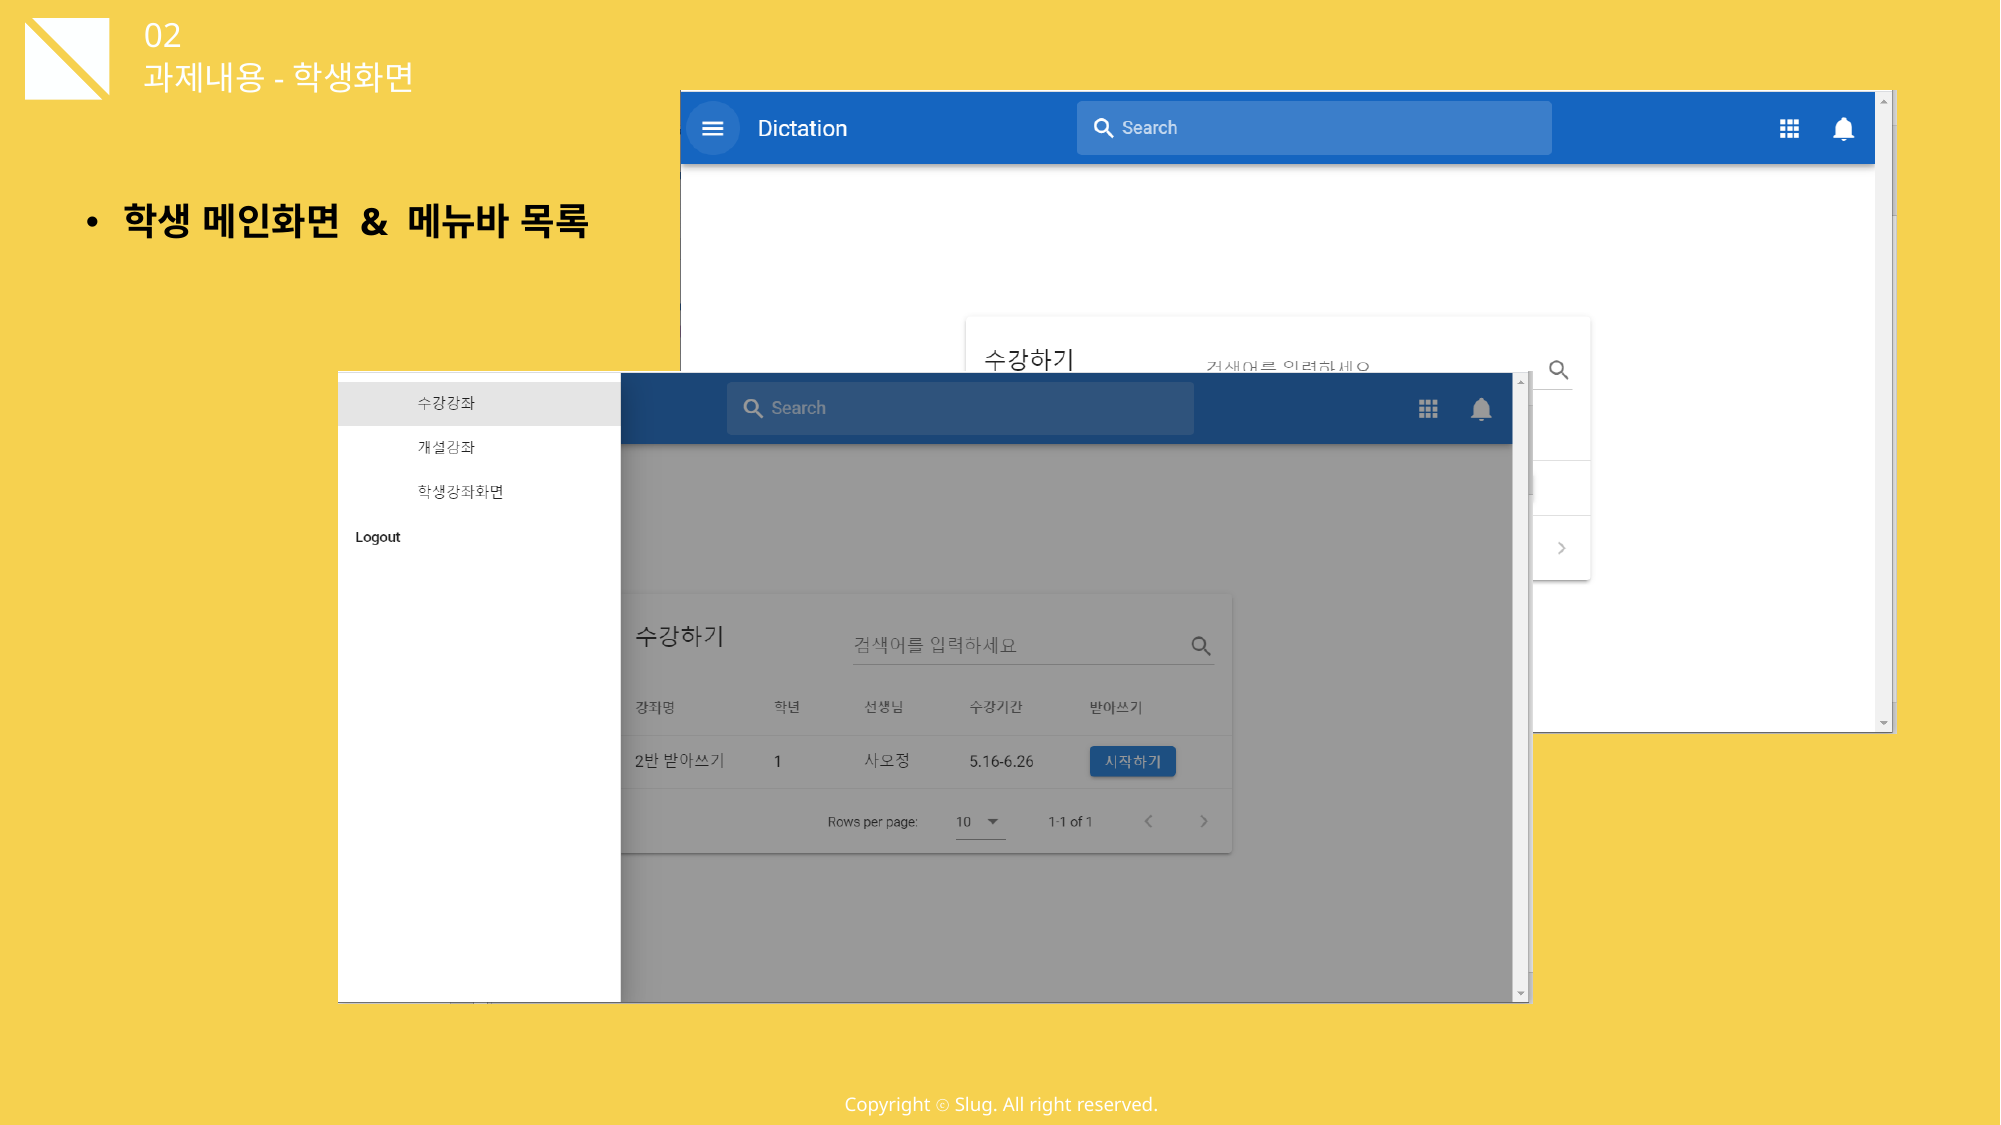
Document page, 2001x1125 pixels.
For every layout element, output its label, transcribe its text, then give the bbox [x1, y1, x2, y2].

text_box Copyright ⓒ Slug. All right reserved. [528, 1085, 1474, 1123]
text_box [25, 18, 110, 100]
text_box 02 [129, 7, 240, 50]
picture [337, 90, 1897, 1004]
text_box 과제내용-학생화면 [129, 50, 547, 145]
text_box 학생 메인화면 & 메뉴바 목록 [70, 196, 680, 372]
